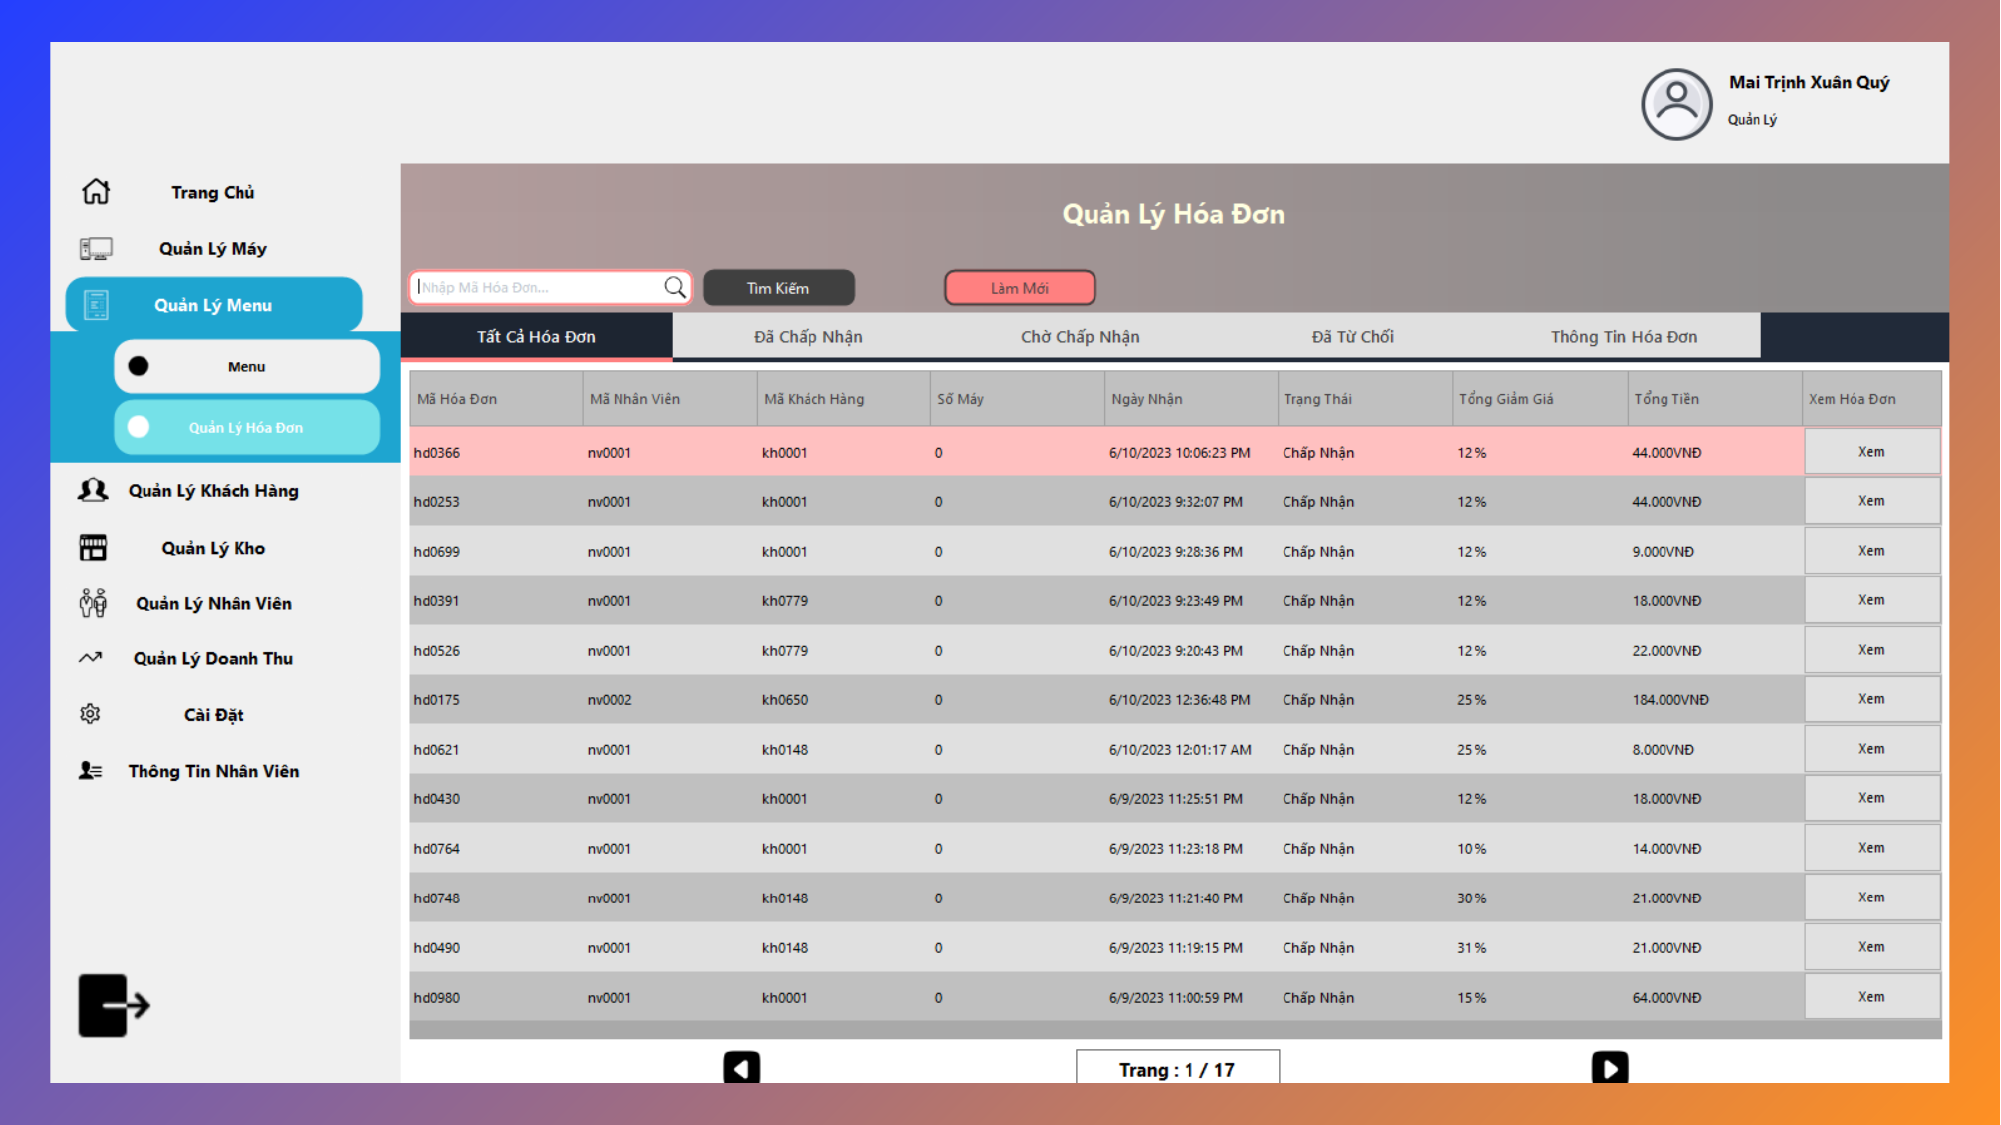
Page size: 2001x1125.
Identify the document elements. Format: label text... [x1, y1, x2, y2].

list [50, 42, 1950, 1083]
text_box [0, 0, 2000, 1125]
slide_number 14 [1412, 1083, 1863, 1103]
